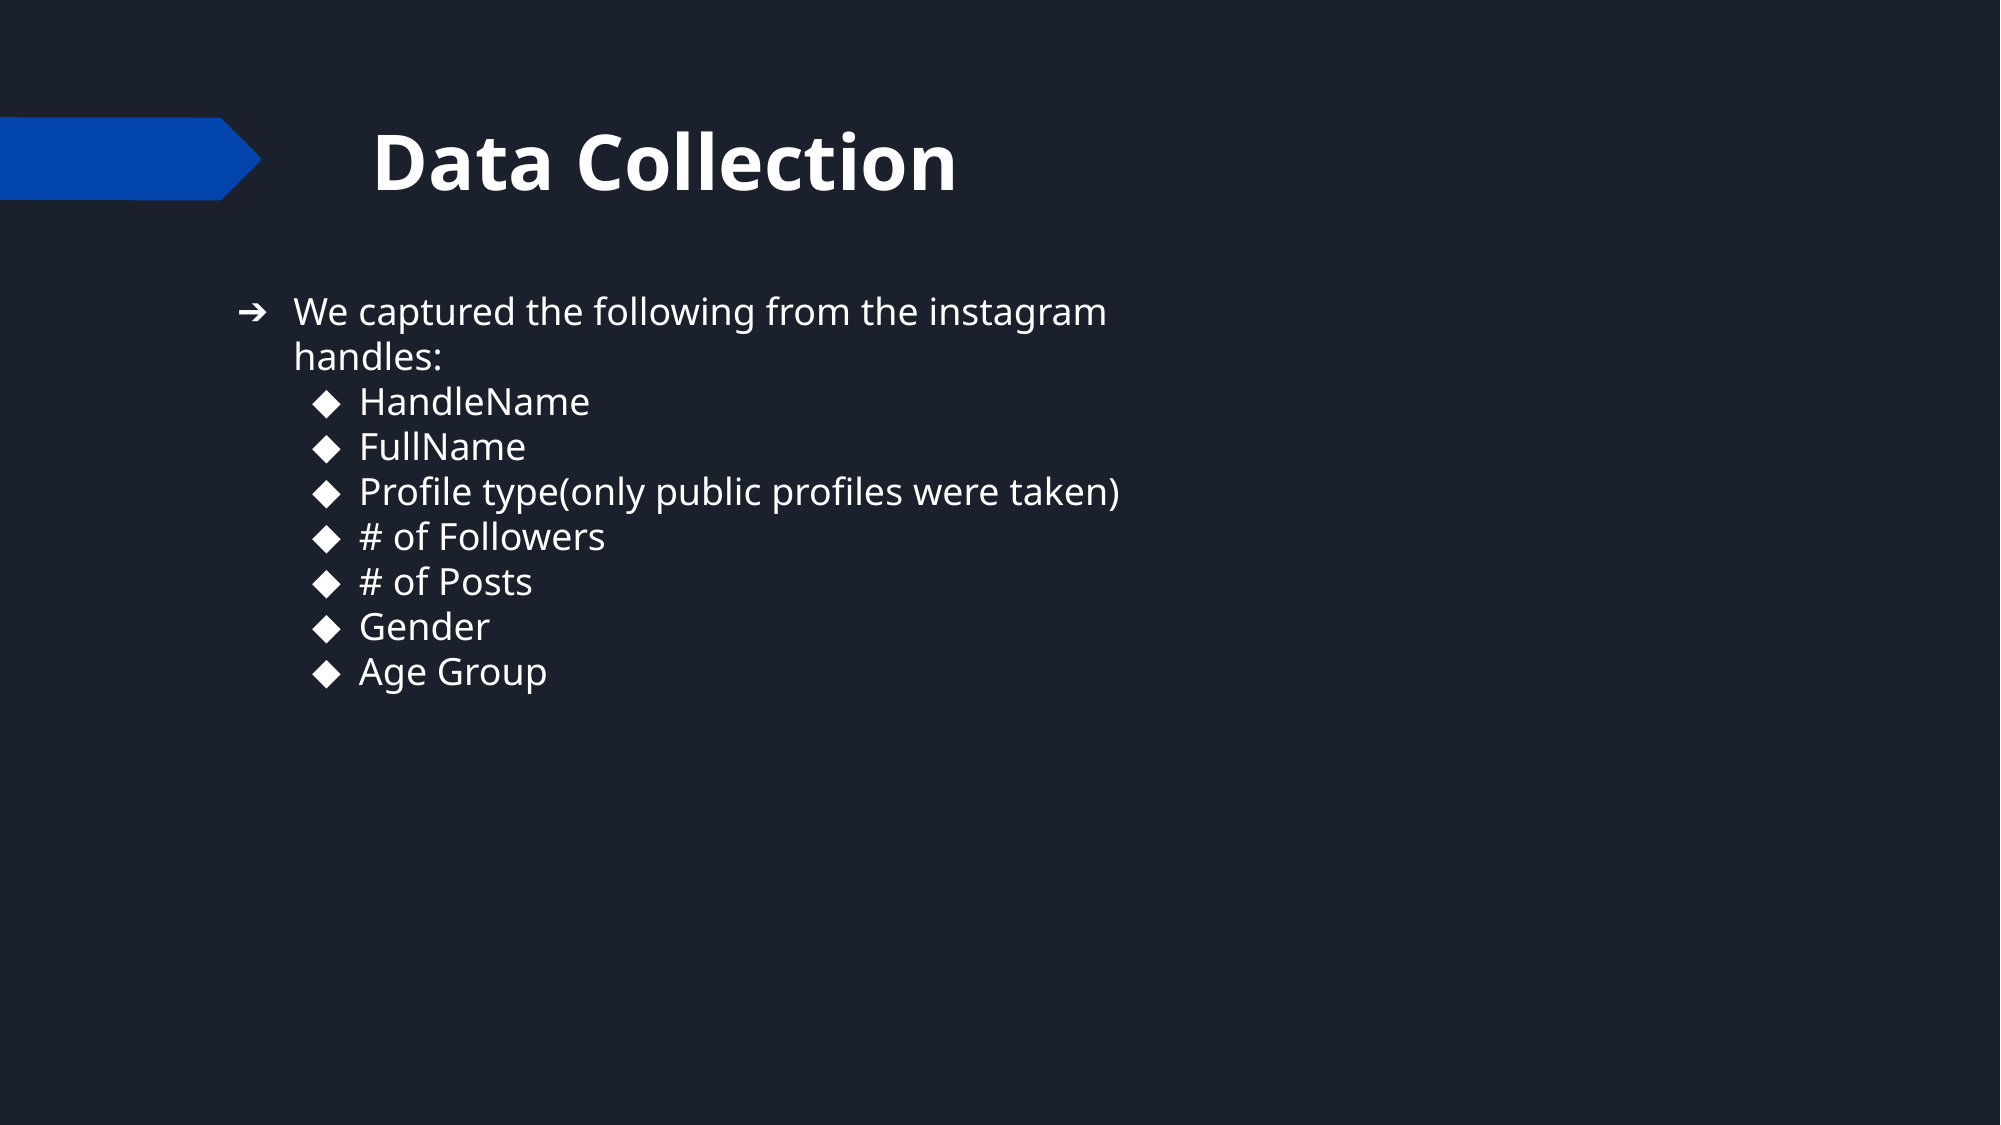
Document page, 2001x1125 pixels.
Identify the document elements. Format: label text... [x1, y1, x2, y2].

list We captured the following from the instagram handles: HandleName FullName Profile type(only public profiles were taken) # of Followers # of Posts Gender Age Group [221, 280, 1205, 900]
title Data Collection [356, 106, 1819, 317]
